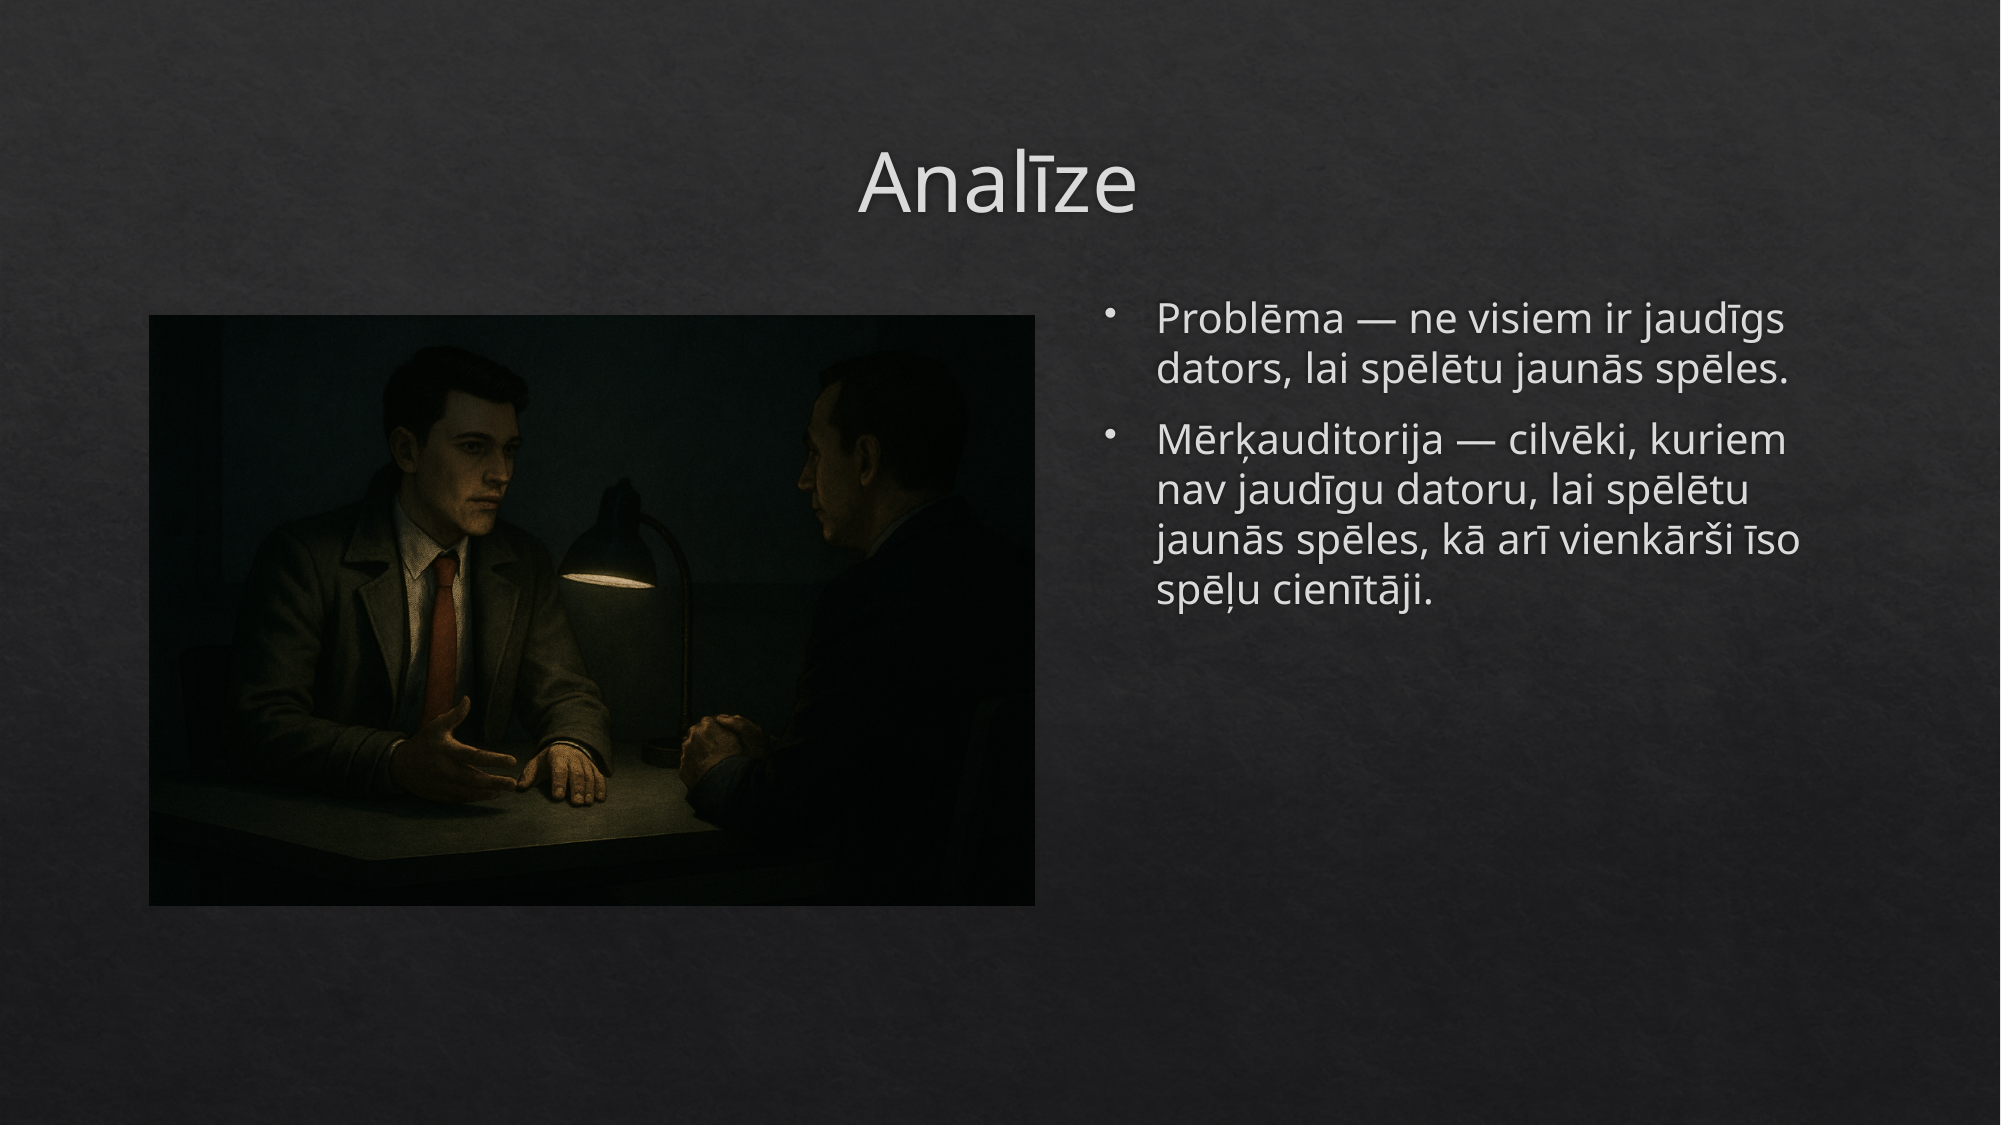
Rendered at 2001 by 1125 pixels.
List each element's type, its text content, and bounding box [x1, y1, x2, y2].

picture [149, 314, 1036, 906]
title Analīze [149, 99, 1849, 260]
list Problēma — ne visiem ir jaudīgs dators, lai spēlētu jaunās spēles. Mērķauditorija — cilvēki, kuriem nav jaudīgu datoru, lai spēlētu jaunās spēles, kā arī vienkārši īso spēļu cienītāji. [1084, 284, 1849, 937]
